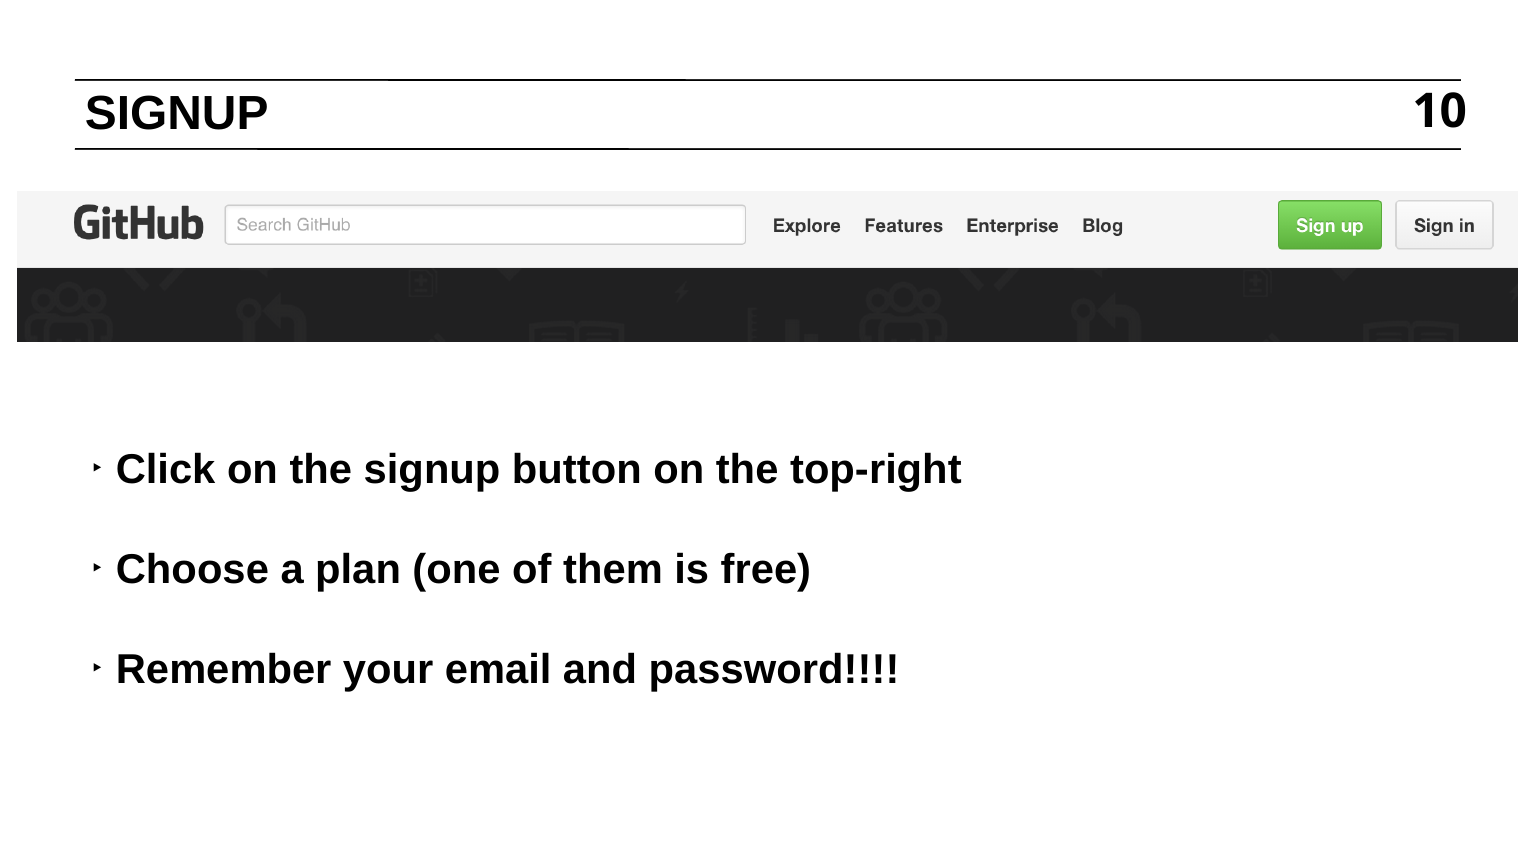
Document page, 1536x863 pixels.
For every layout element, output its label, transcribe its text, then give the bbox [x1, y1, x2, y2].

picture [17, 191, 1519, 343]
list Click on the signup button on the top-right Choose a plan (one of them is free) Remember your email and password!!!! [76, 383, 1460, 824]
slide_number 10 [1410, 83, 1470, 142]
title SIGNUP [76, 82, 1369, 191]
